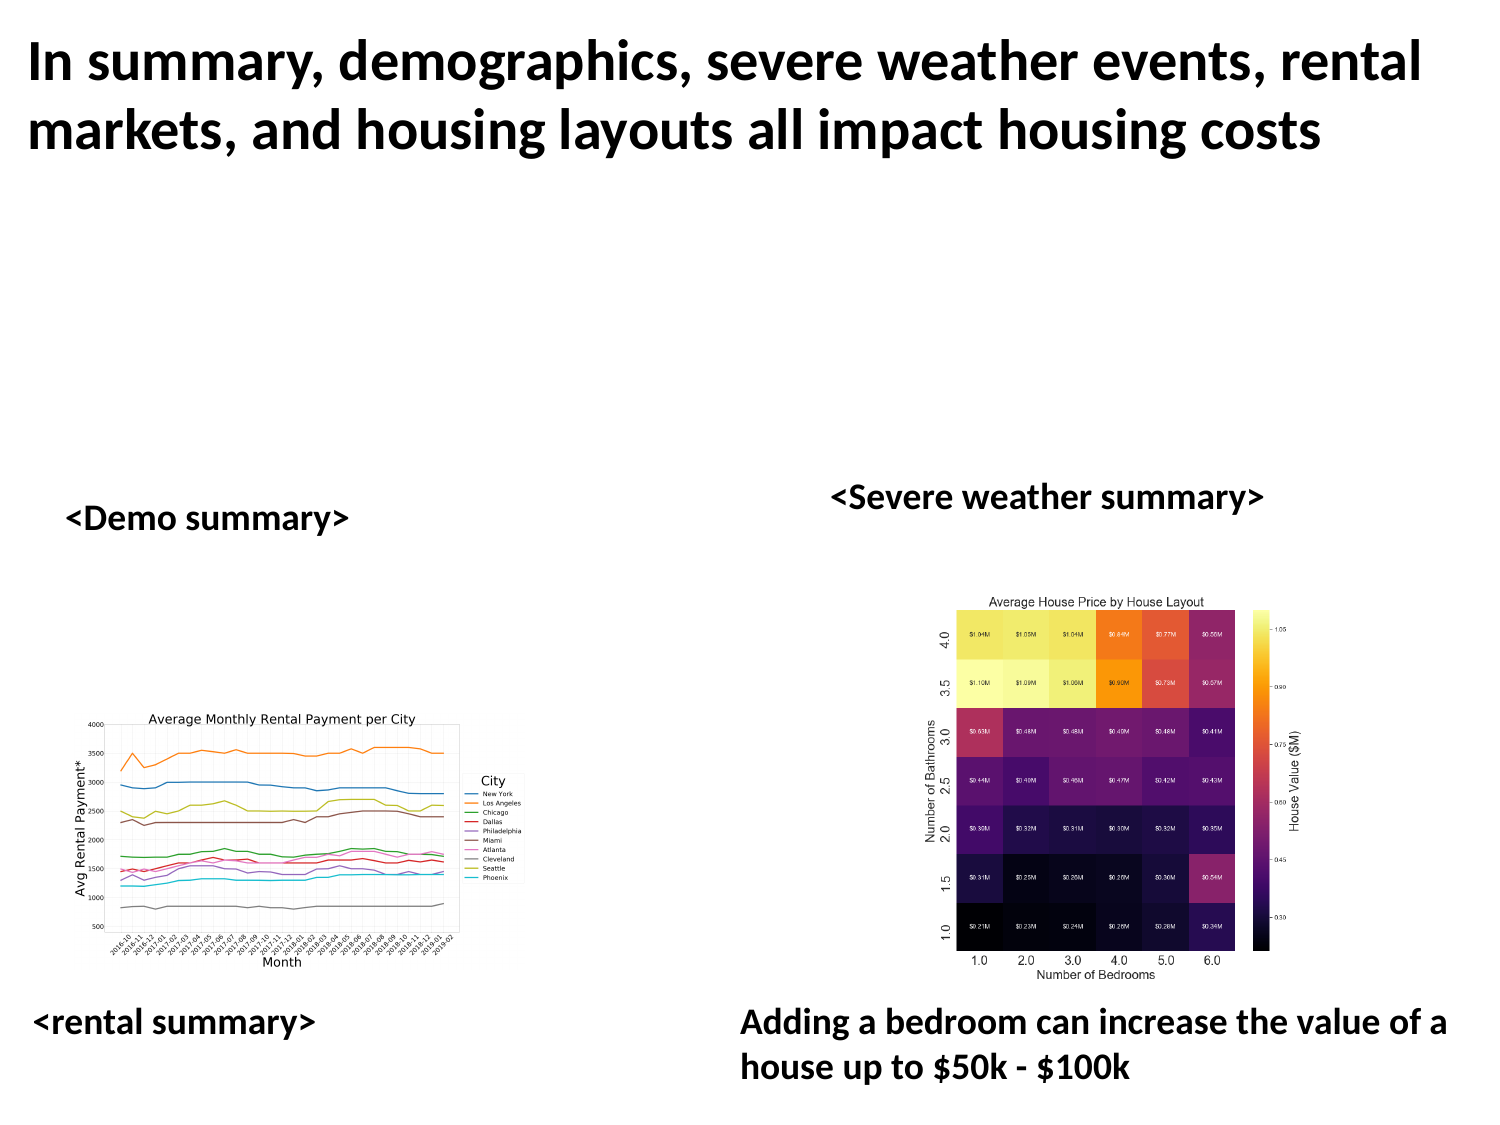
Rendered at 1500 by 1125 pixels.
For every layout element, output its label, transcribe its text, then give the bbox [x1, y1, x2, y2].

picture [73, 713, 525, 970]
list Adding a bedroom can increase the value of a house up to $50k - $100k [725, 989, 1475, 1096]
text_box <rental summary> [17, 989, 588, 1050]
picture [899, 581, 1351, 1007]
text_box <Severe weather summary> [815, 464, 1385, 525]
title In summary, demographics, severe weather events, rental markets, and housing layouts all impact housing costs [12, 14, 1475, 171]
text_box <Demo summary> [49, 485, 620, 546]
